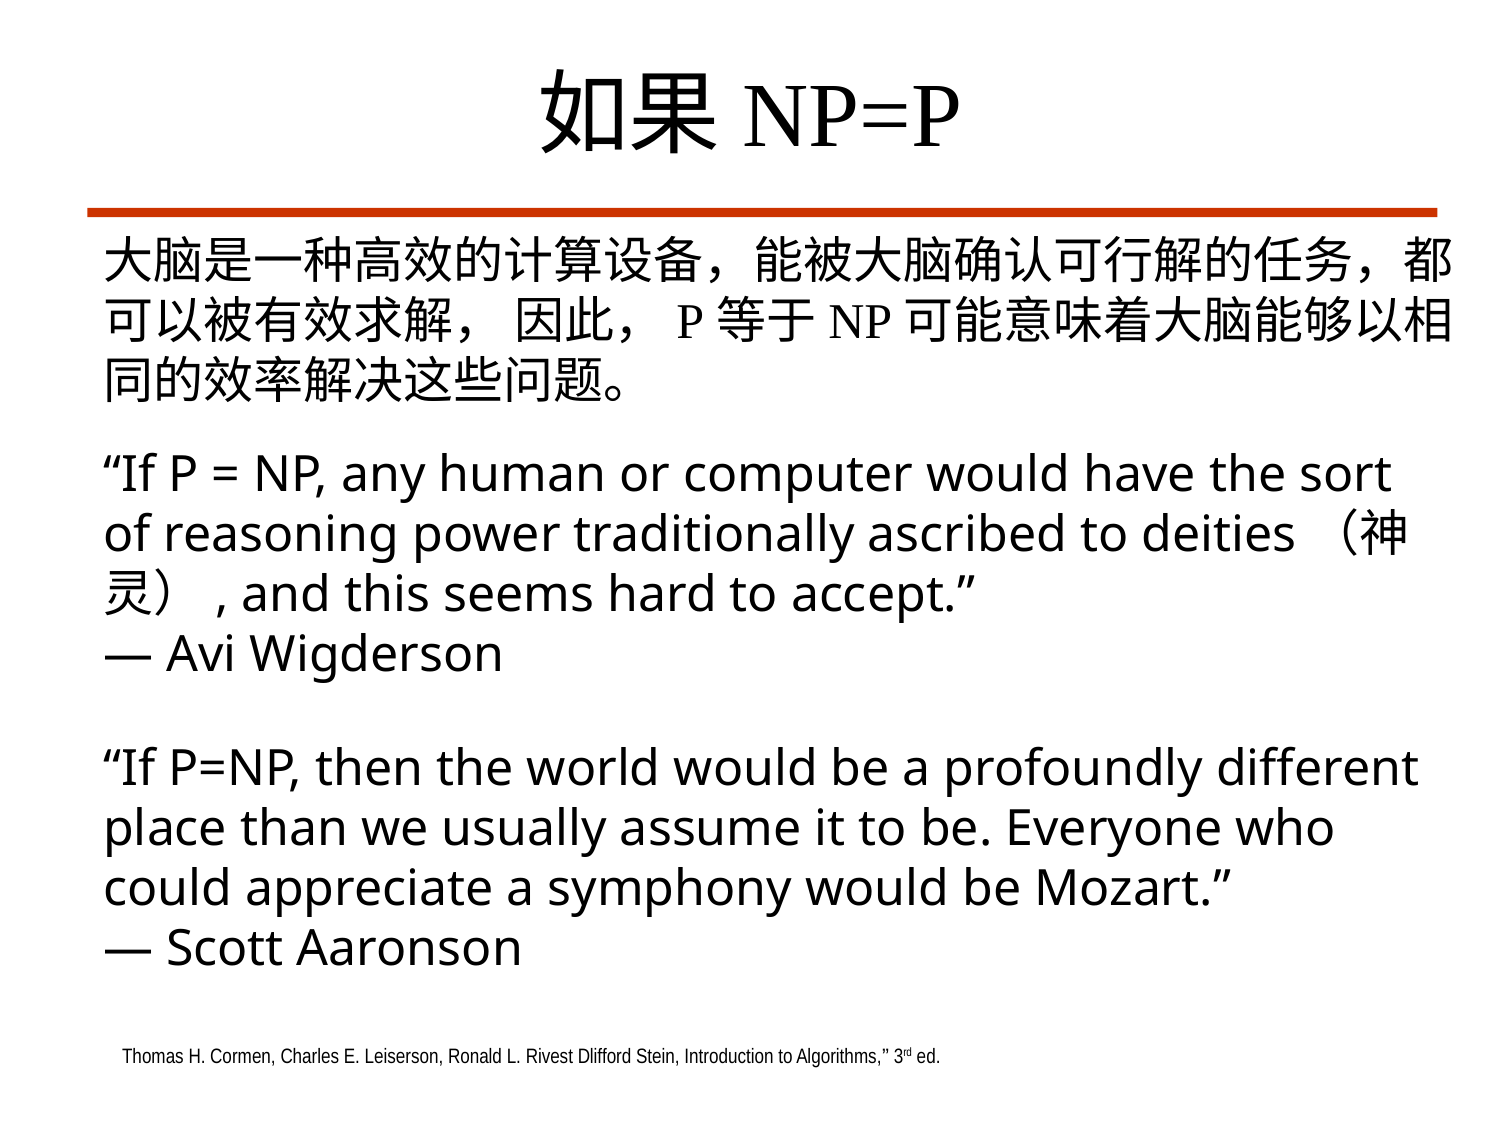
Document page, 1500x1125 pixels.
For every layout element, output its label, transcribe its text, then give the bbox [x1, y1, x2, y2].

text_box “If P=NP, then the world would be a profoundly different place than we usually assume it to be. Everyone who could appreciate a symphony would be Mozart.” — Scott Aaronson [88, 727, 1448, 983]
text_box 大脑是一种高效的计算设备，能被大脑确认可行解的任务，都可以被有效求解， 因此，P等于NP可能意味着大脑能够以相同的效率解决这些问题。 [88, 221, 1471, 417]
title 如果NP=P [112, 15, 1388, 204]
text_box “If P = NP, any human or computer would have the sort of reasoning power traditionally ascribed to deities（神灵）, and this seems hard to accept.” — Avi Wigderson [88, 433, 1436, 689]
